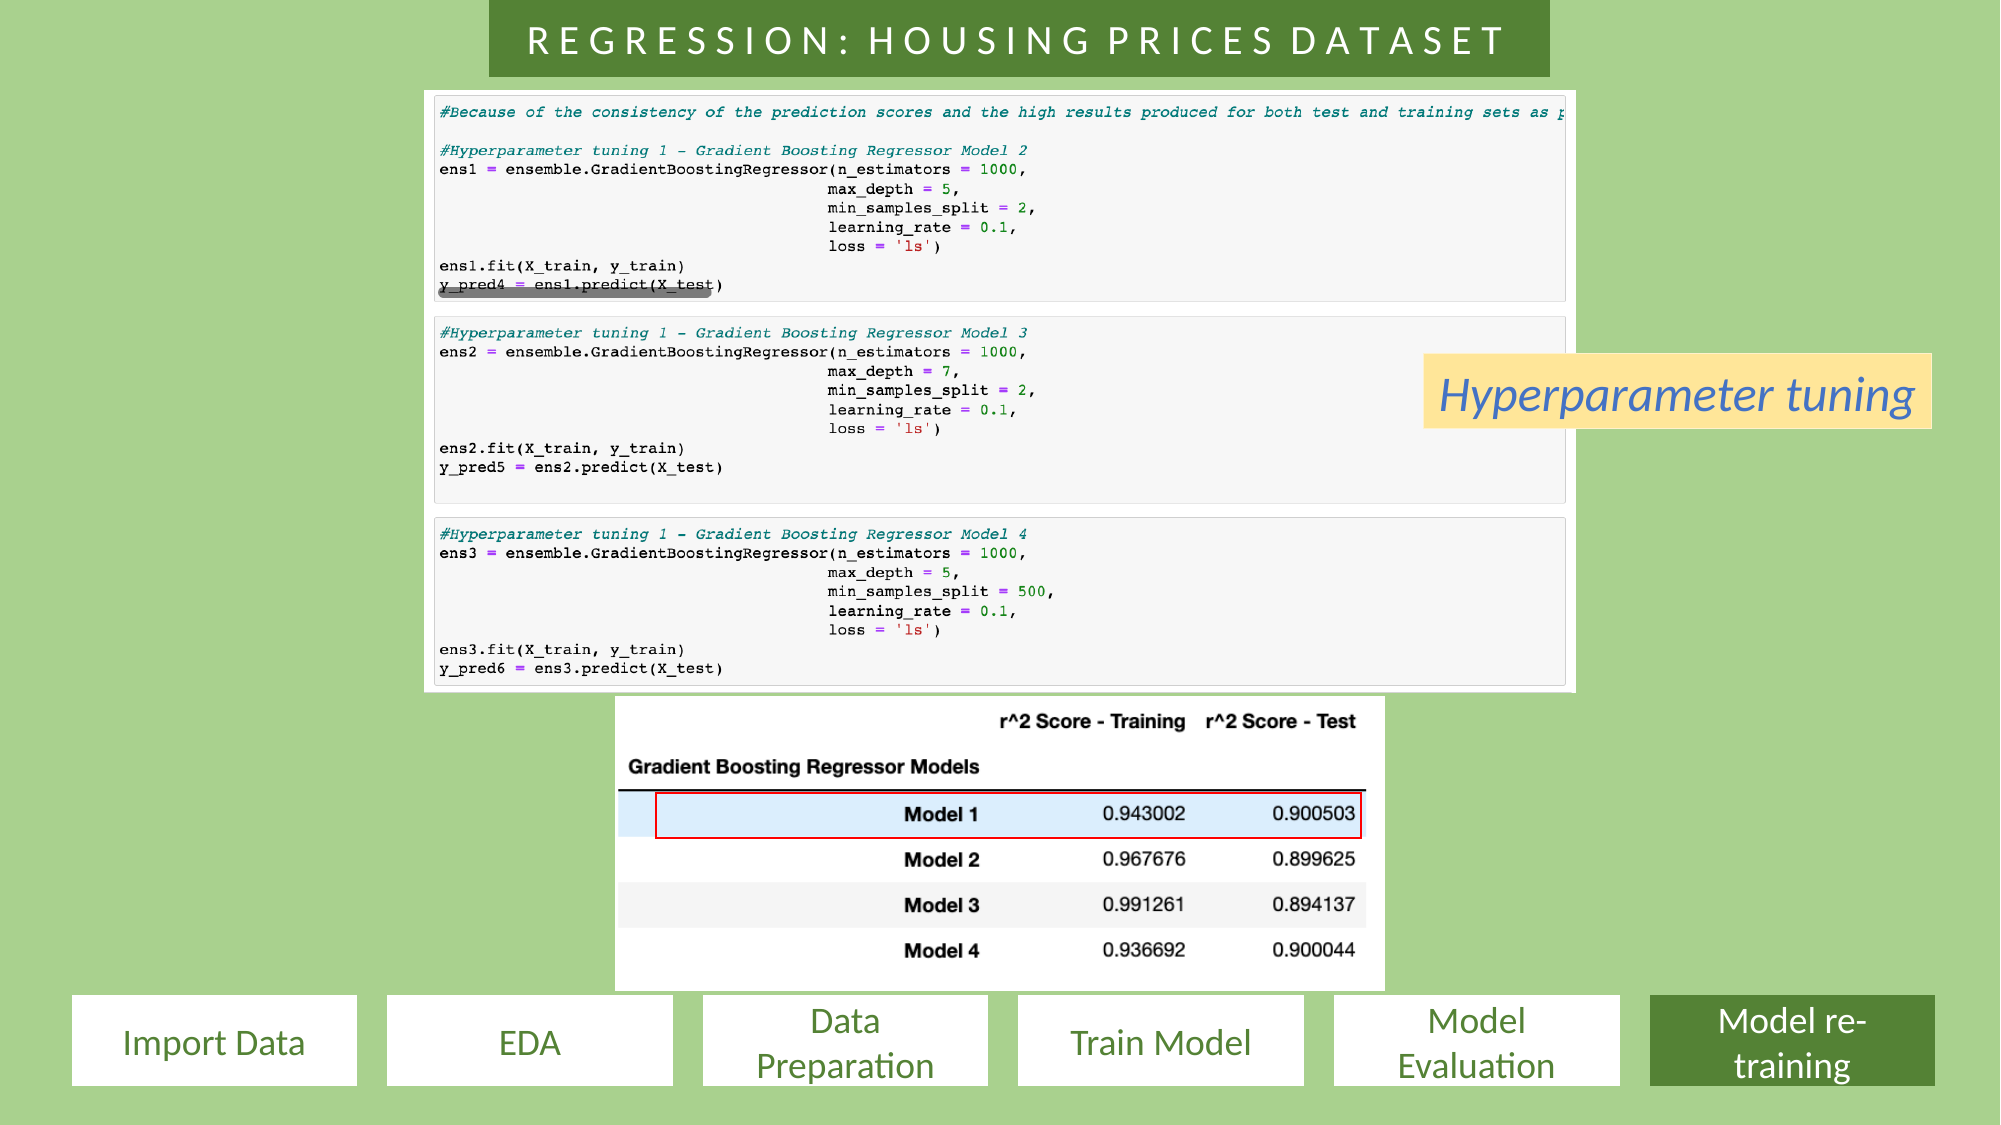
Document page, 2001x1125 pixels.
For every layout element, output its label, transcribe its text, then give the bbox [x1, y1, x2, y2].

text_box Hyperparameter tuning [1576, 353, 1932, 429]
text_box Import Data [72, 995, 357, 1086]
text_box EDA [387, 995, 673, 1086]
text_box Data Preparation [703, 995, 988, 1086]
picture [614, 696, 1385, 992]
text_box Model re-training [1650, 995, 1935, 1086]
text_box Train Model [1018, 995, 1304, 1086]
text_box R E G R E S S I O N : H O U S I N G P R I C E S D A T A S E T [489, 0, 1550, 77]
text_box Model Evaluation [1334, 995, 1620, 1086]
picture [424, 90, 1576, 693]
